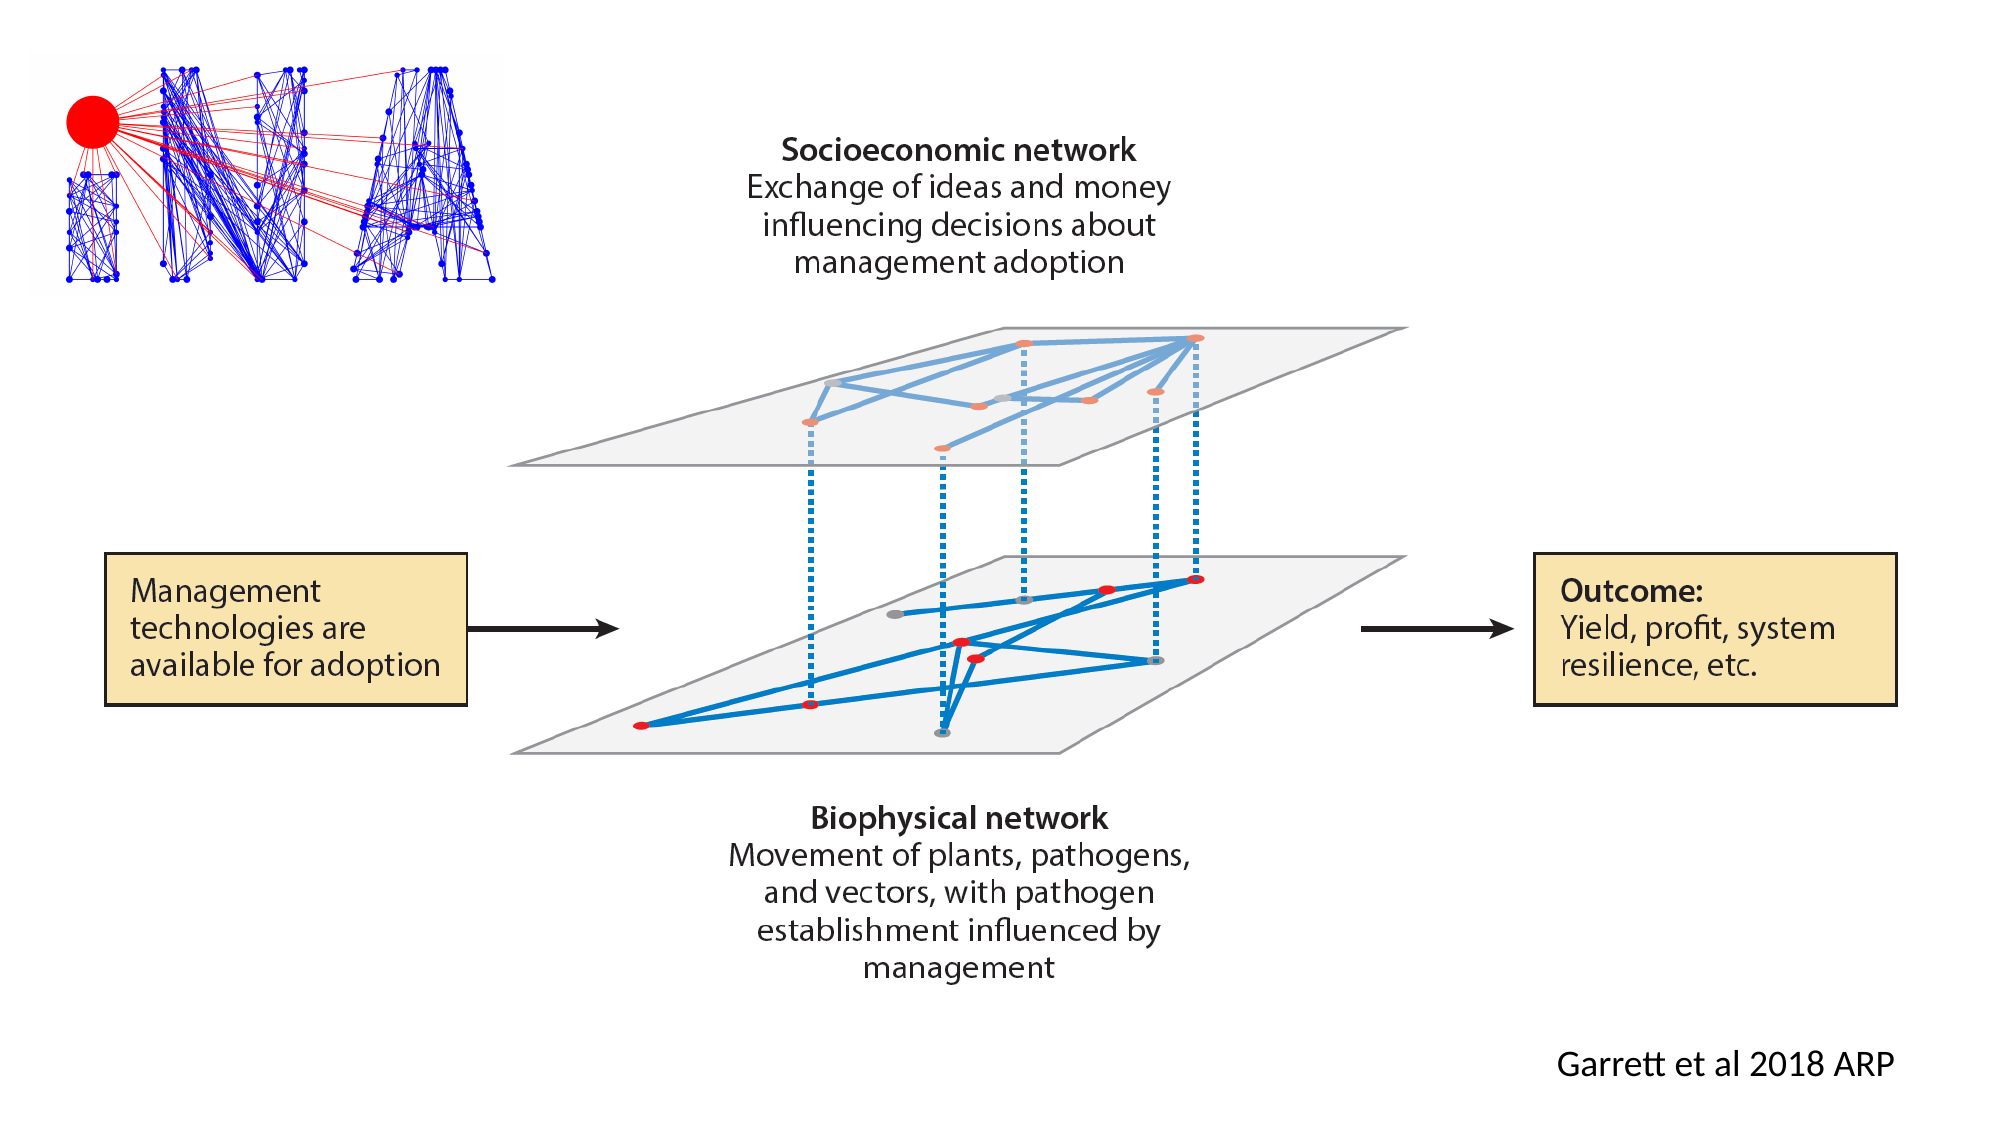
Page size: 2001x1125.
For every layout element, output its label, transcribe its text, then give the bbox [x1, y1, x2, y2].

text_box Garrett et al 2018 ARP [1542, 1032, 1911, 1092]
picture [28, 51, 1913, 1004]
